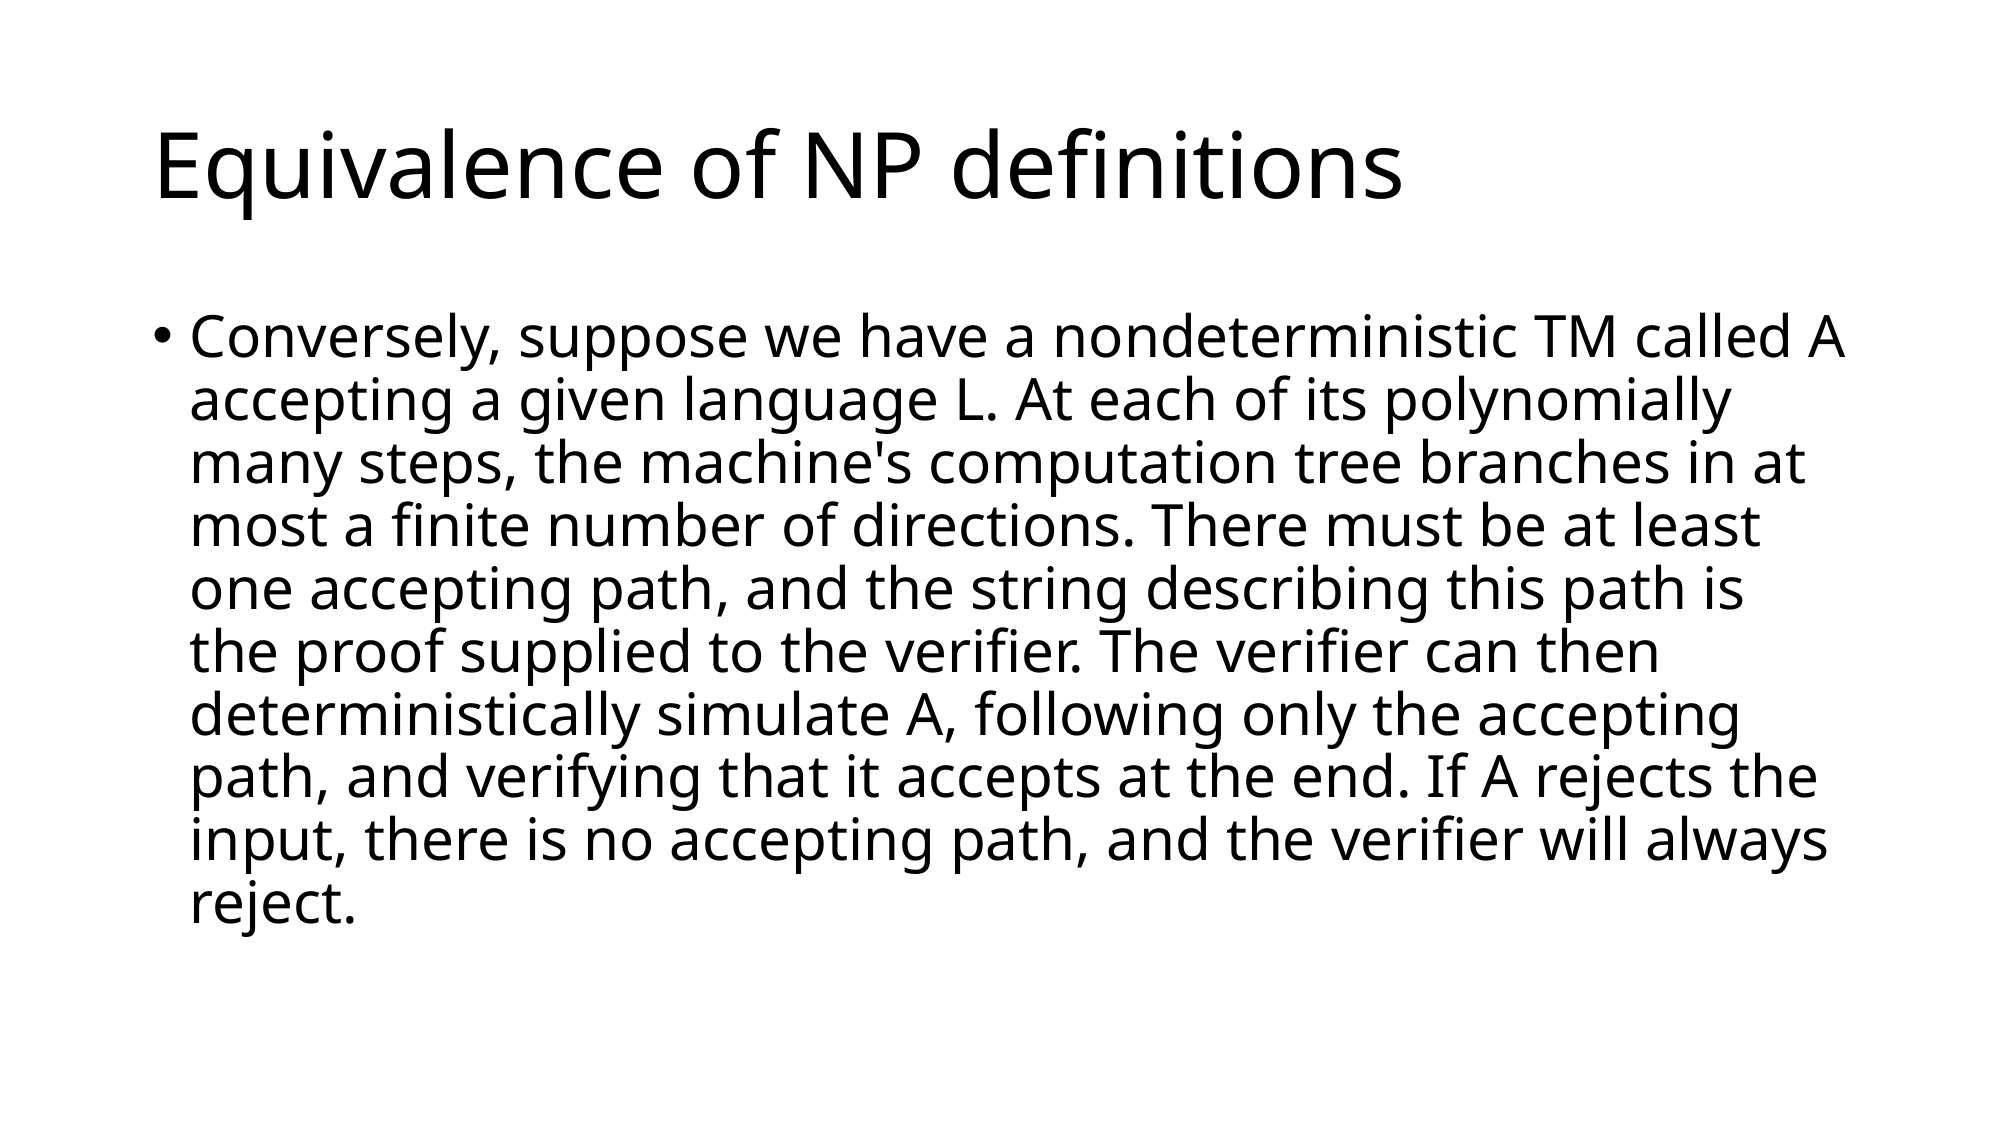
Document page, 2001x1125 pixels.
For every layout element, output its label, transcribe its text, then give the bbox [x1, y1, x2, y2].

title Equivalence of NP definitions [137, 59, 1863, 278]
list Conversely, suppose we have a nondeterministic TM called A accepting a given language L. At each of its polynomially many steps, the machine's computation tree branches in at most a finite number of directions. There must be at least one accepting path, and the string describing this path is the proof supplied to the verifier. The verifier can then deterministically simulate A, following only the accepting path, and verifying that it accepts at the end. If A rejects the input, there is no accepting path, and the verifier will always reject. [137, 299, 1863, 1014]
